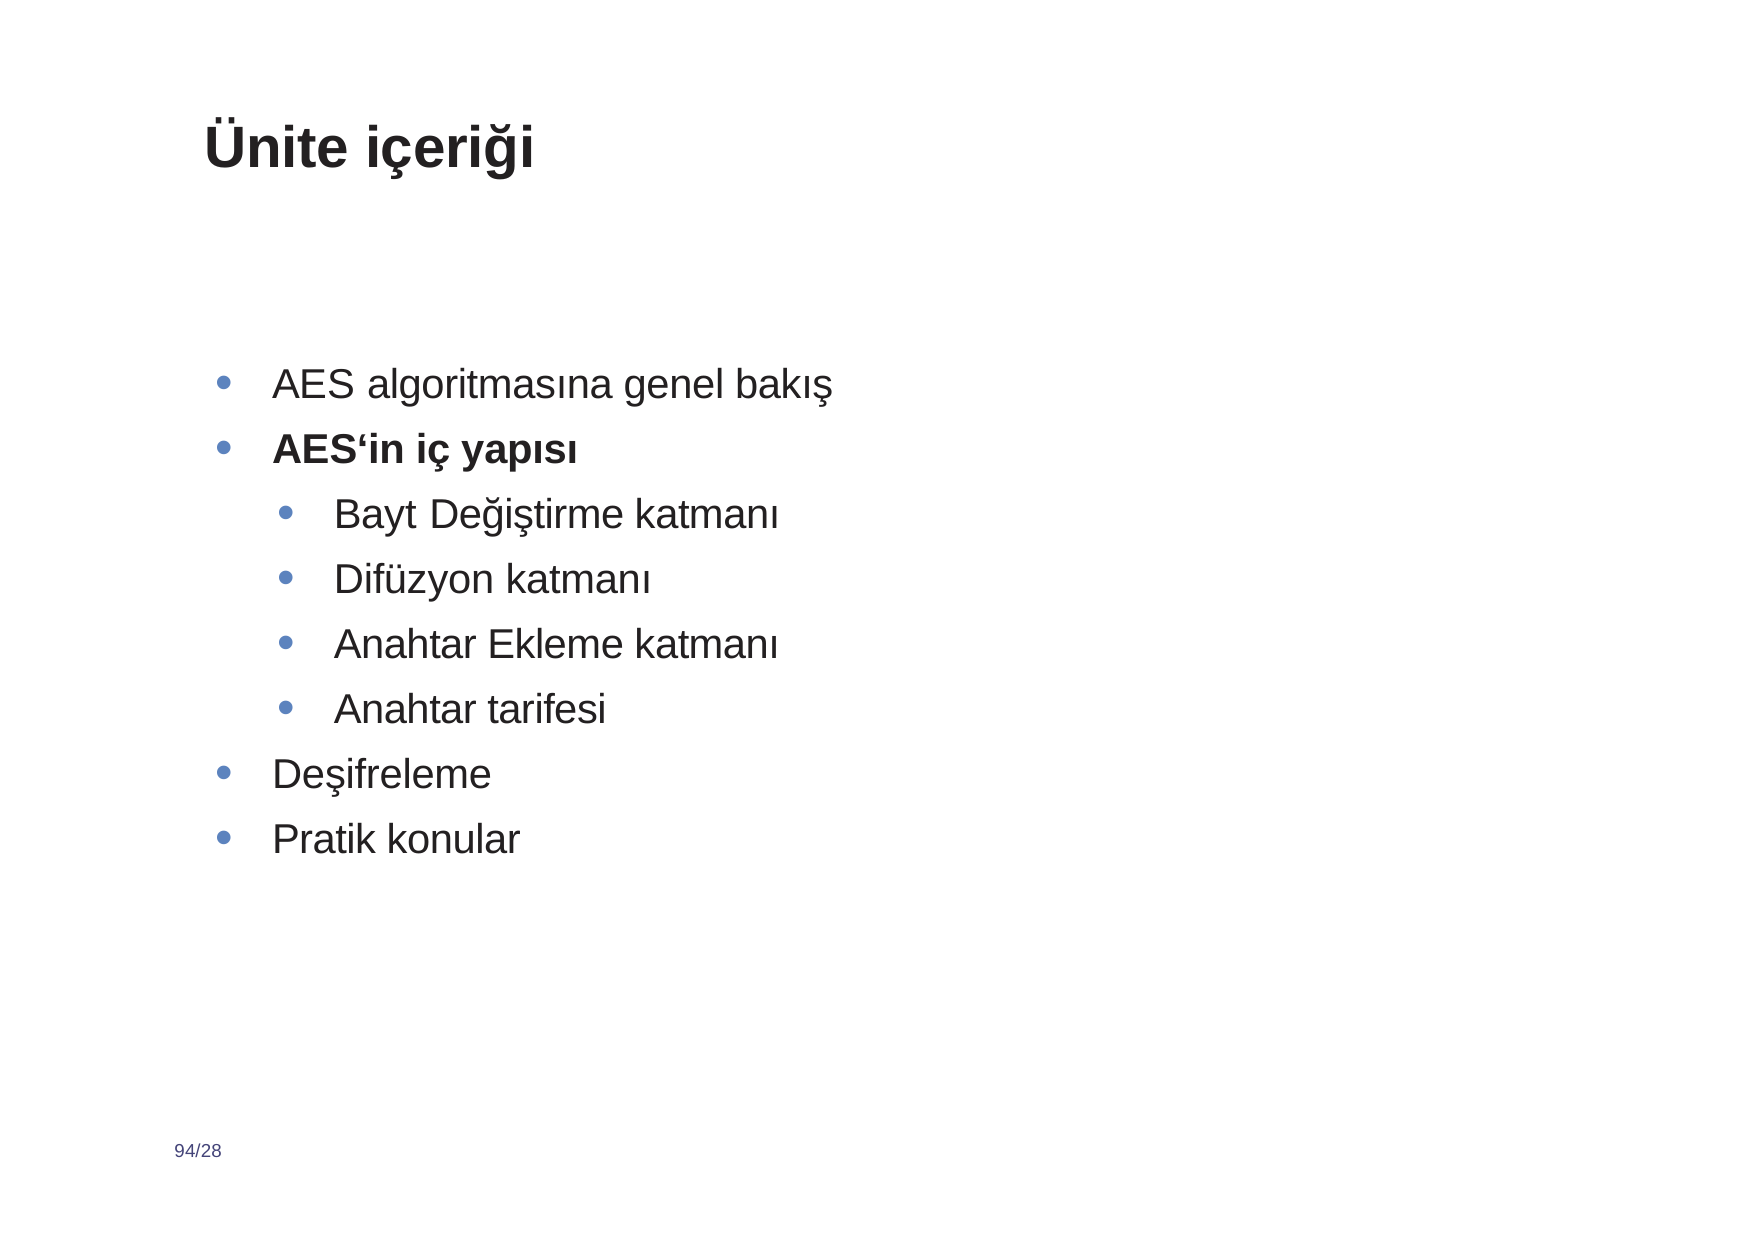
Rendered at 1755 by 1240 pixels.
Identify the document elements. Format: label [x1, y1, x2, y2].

text_box [213, 356, 840, 944]
title [202, 108, 1552, 181]
slide_number [170, 1139, 224, 1164]
